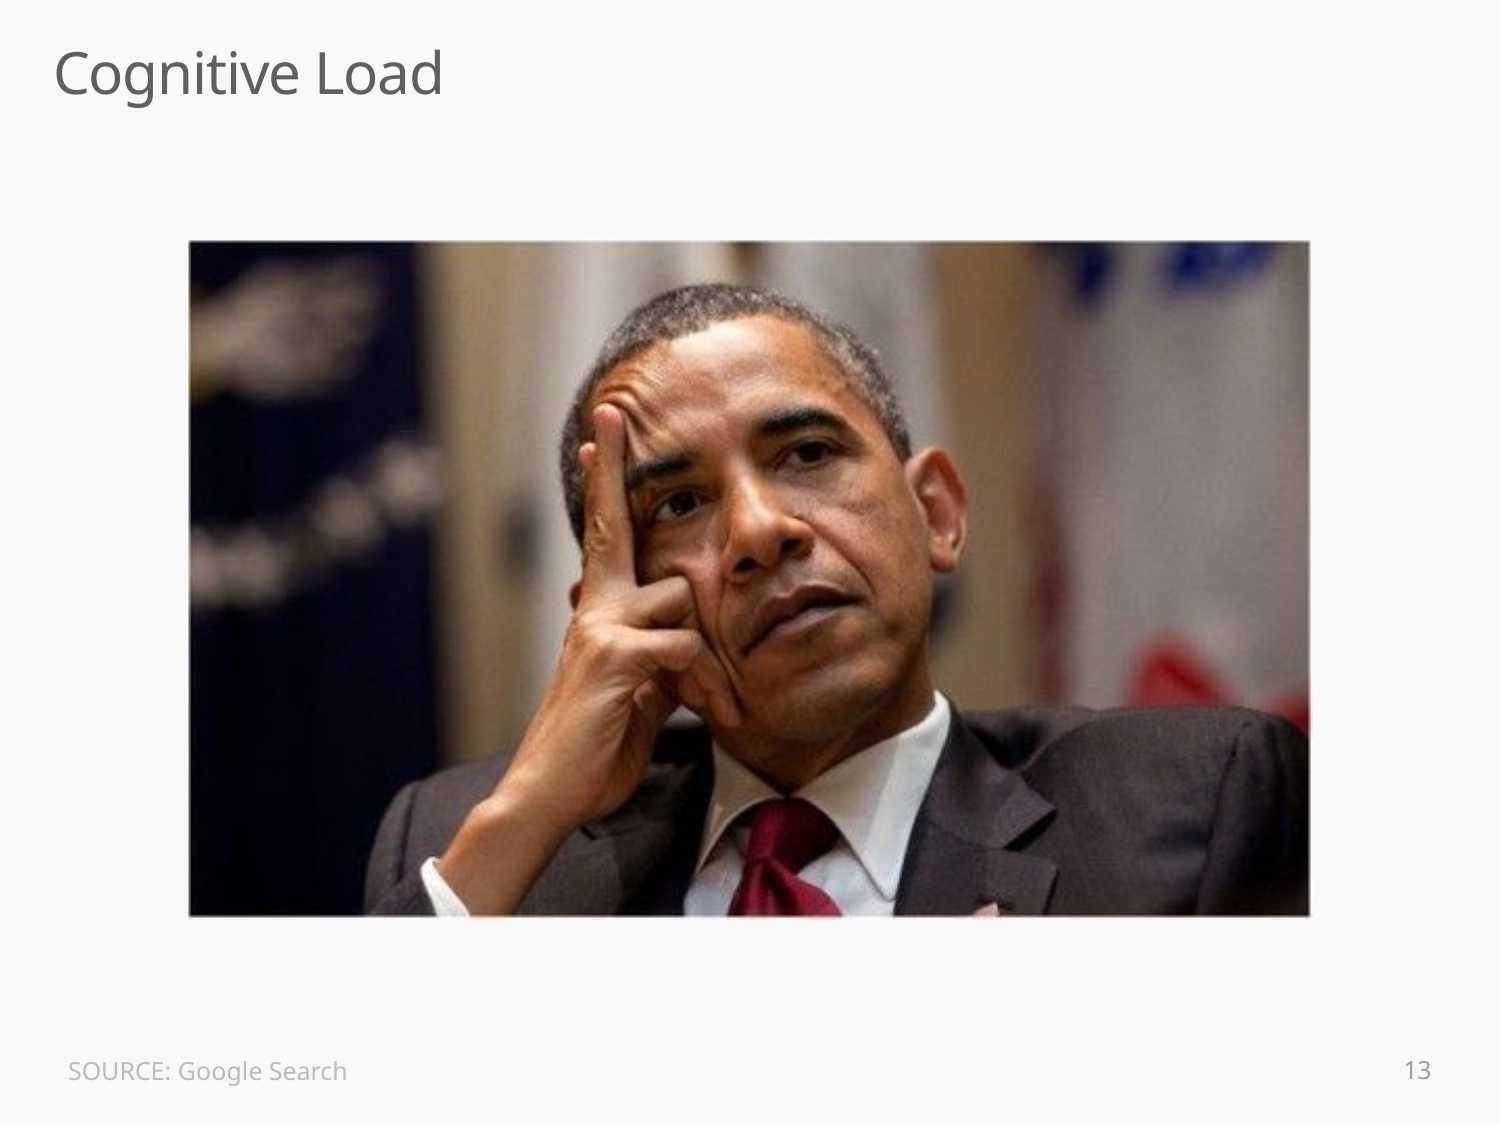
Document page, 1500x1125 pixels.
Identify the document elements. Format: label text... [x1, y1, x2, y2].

footer SOURCE: Google Search [53, 1042, 1093, 1103]
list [187, 239, 1313, 920]
slide_number 13 [1109, 1041, 1447, 1102]
title Cognitive Load [53, 45, 1447, 180]
